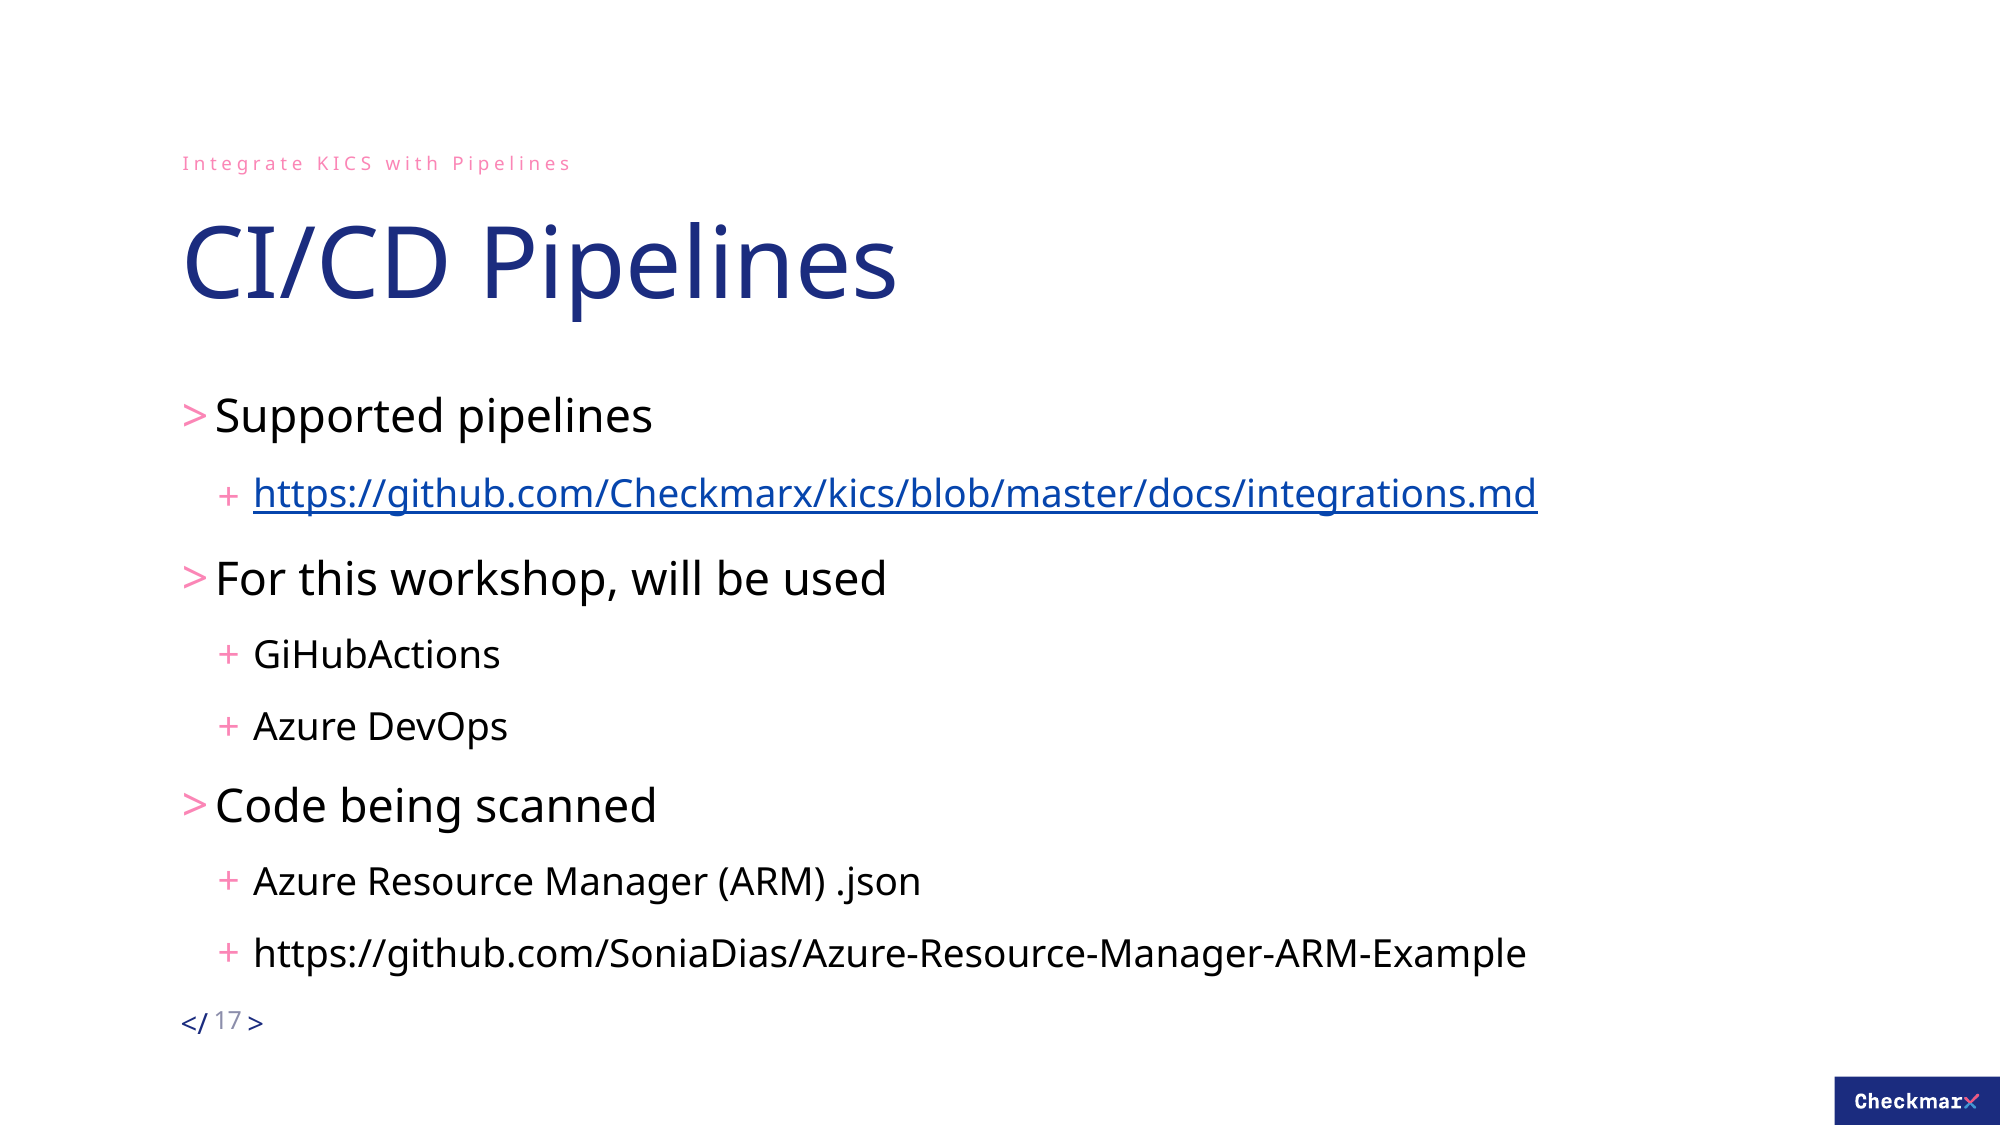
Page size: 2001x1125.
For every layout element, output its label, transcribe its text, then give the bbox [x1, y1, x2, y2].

title CI/CD Pipelines [181, 225, 1805, 307]
list Supported pipelines https://github.com/Checkmarx/kics/blob/master/docs/integrations.md For this workshop, will be used GiHubActions Azure DevOps Code being scanned Azure Resource Manager (ARM) .json https://github.com/SoniaDias/Azure-Resource-Manager-ARM-Example [181, 372, 1805, 977]
list Integrate KICS with Pipelines [182, 154, 951, 175]
slide_number 17 [194, 1011, 262, 1033]
